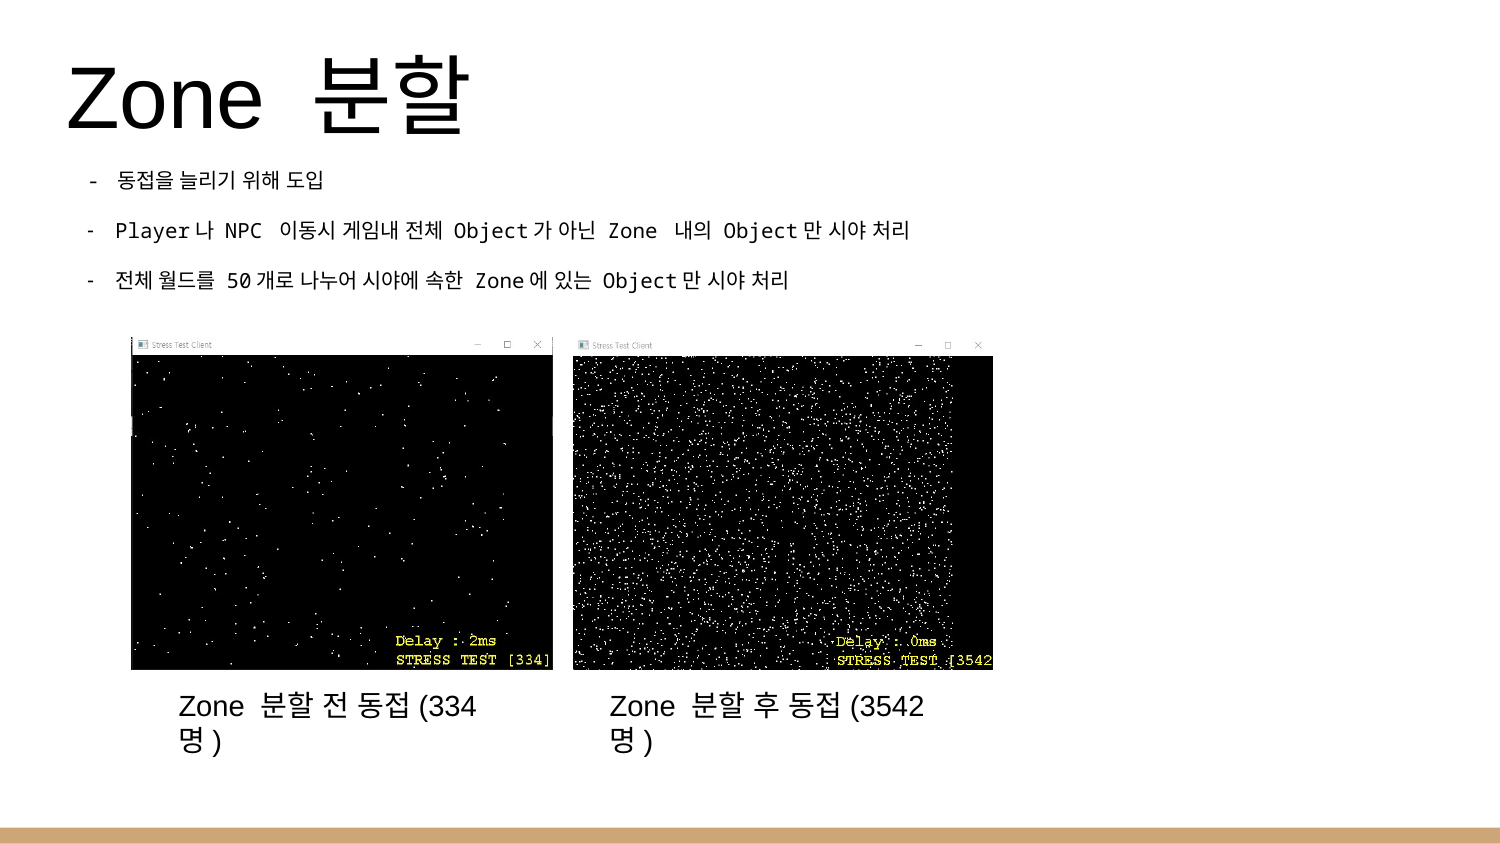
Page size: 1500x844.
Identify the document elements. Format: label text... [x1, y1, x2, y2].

text_box Zone 분할 전 동접(334명) [163, 679, 521, 765]
text_box Zone 분할 후 동접(3542명) [594, 679, 971, 765]
text_box - 동접을 늘리기 위해 도입 Player나 NPC 이동시 게임내 전체 Object가 아닌 Zone 내의 Object만 시야 처리 전체 월드를 50개로 나누어 시야에 속한 Zone에 있는 Object만 시야 처리 [72, 160, 1179, 336]
picture [131, 337, 553, 670]
title Zone 분할 [51, 24, 1449, 161]
picture [573, 337, 993, 670]
